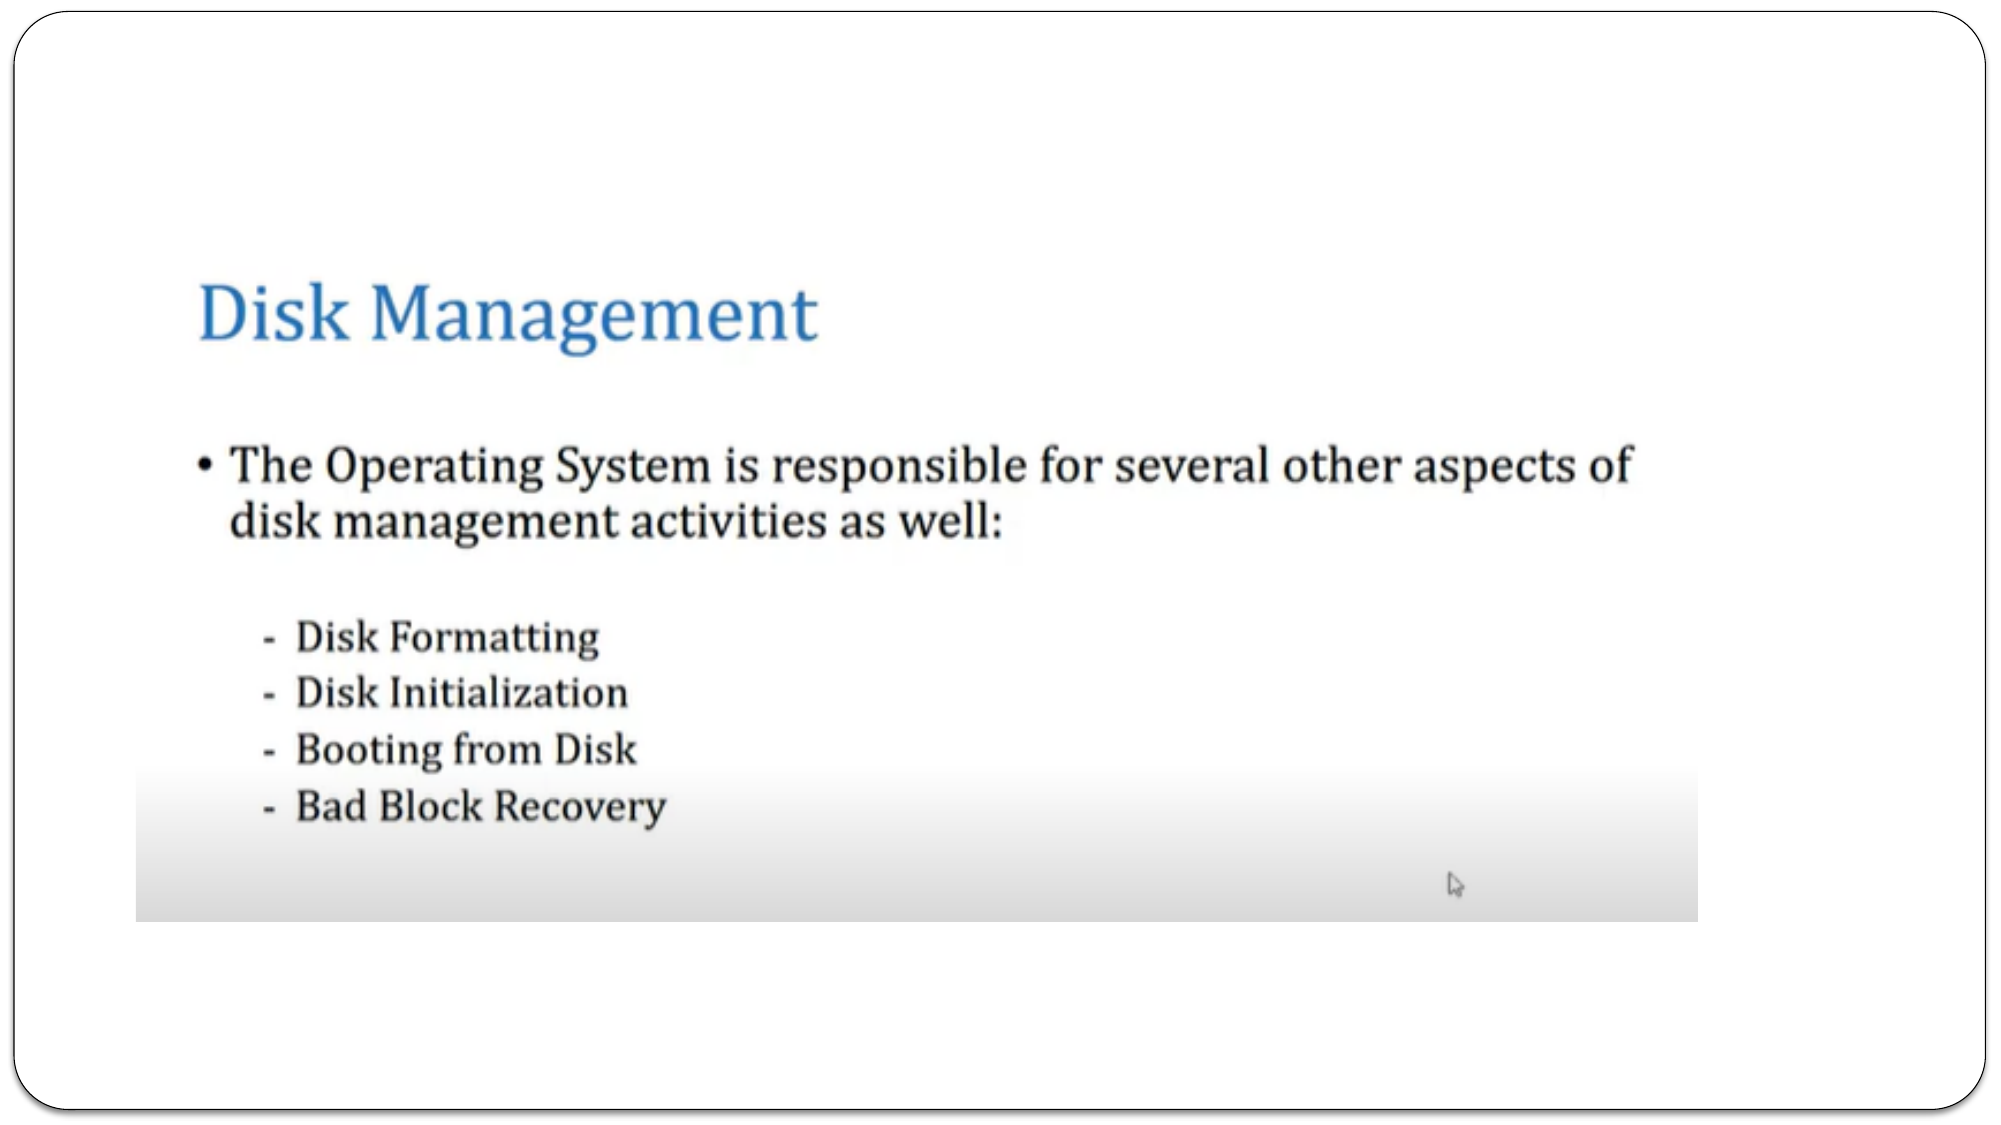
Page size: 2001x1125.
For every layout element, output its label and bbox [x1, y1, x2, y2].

picture [135, 212, 1699, 922]
